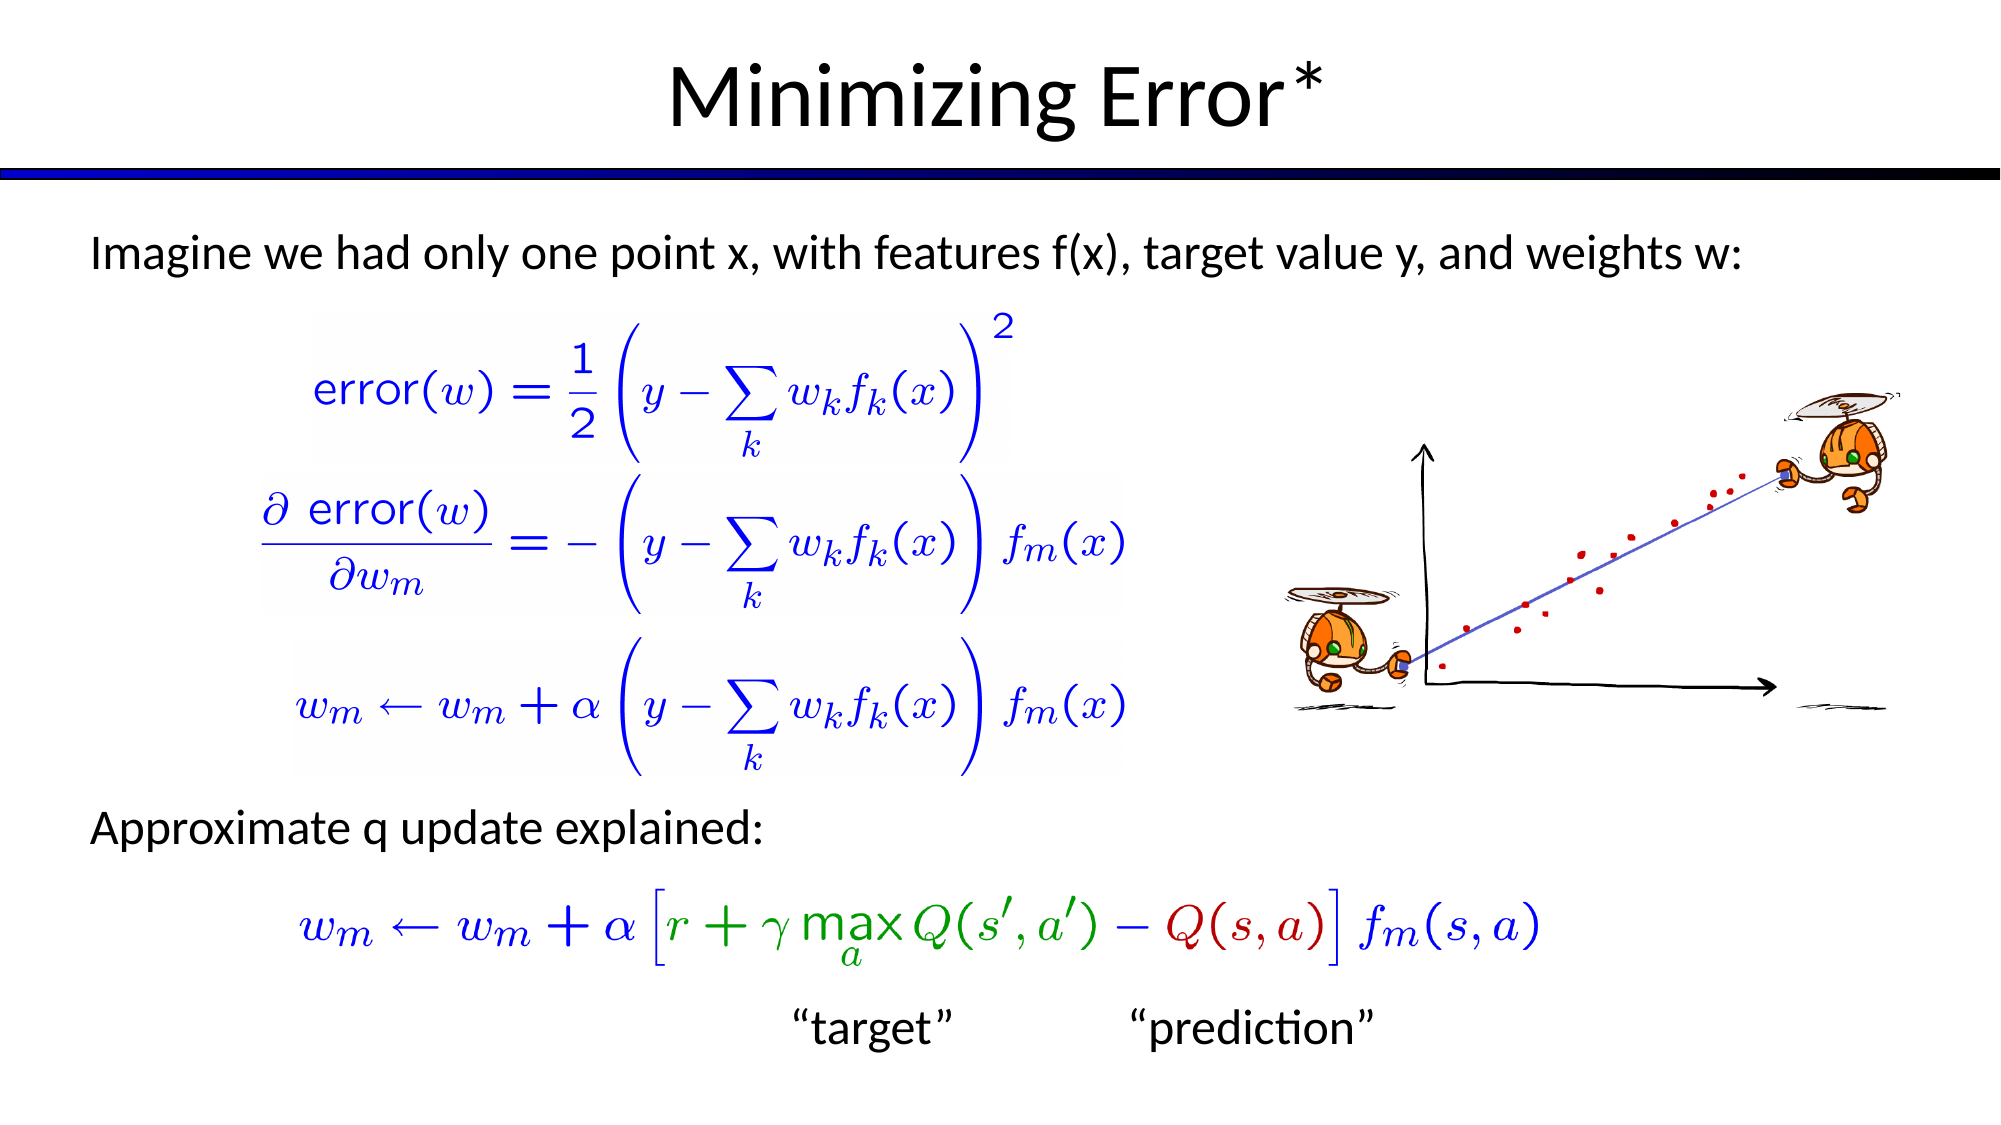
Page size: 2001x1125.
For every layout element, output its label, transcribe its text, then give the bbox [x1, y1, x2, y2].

picture [297, 887, 1538, 967]
text_box Imagine we had only one point x, with features f(x), target value y, and weights w: [75, 212, 1900, 288]
picture [293, 637, 1126, 777]
text_box “target” [774, 986, 1088, 1062]
picture [312, 312, 1013, 463]
title Minimizing Error* [0, 0, 2000, 184]
text_box “prediction” [1112, 987, 1425, 1063]
text_box Approximate q update explained: [74, 787, 813, 863]
picture [260, 474, 1126, 614]
picture [1237, 374, 1919, 719]
